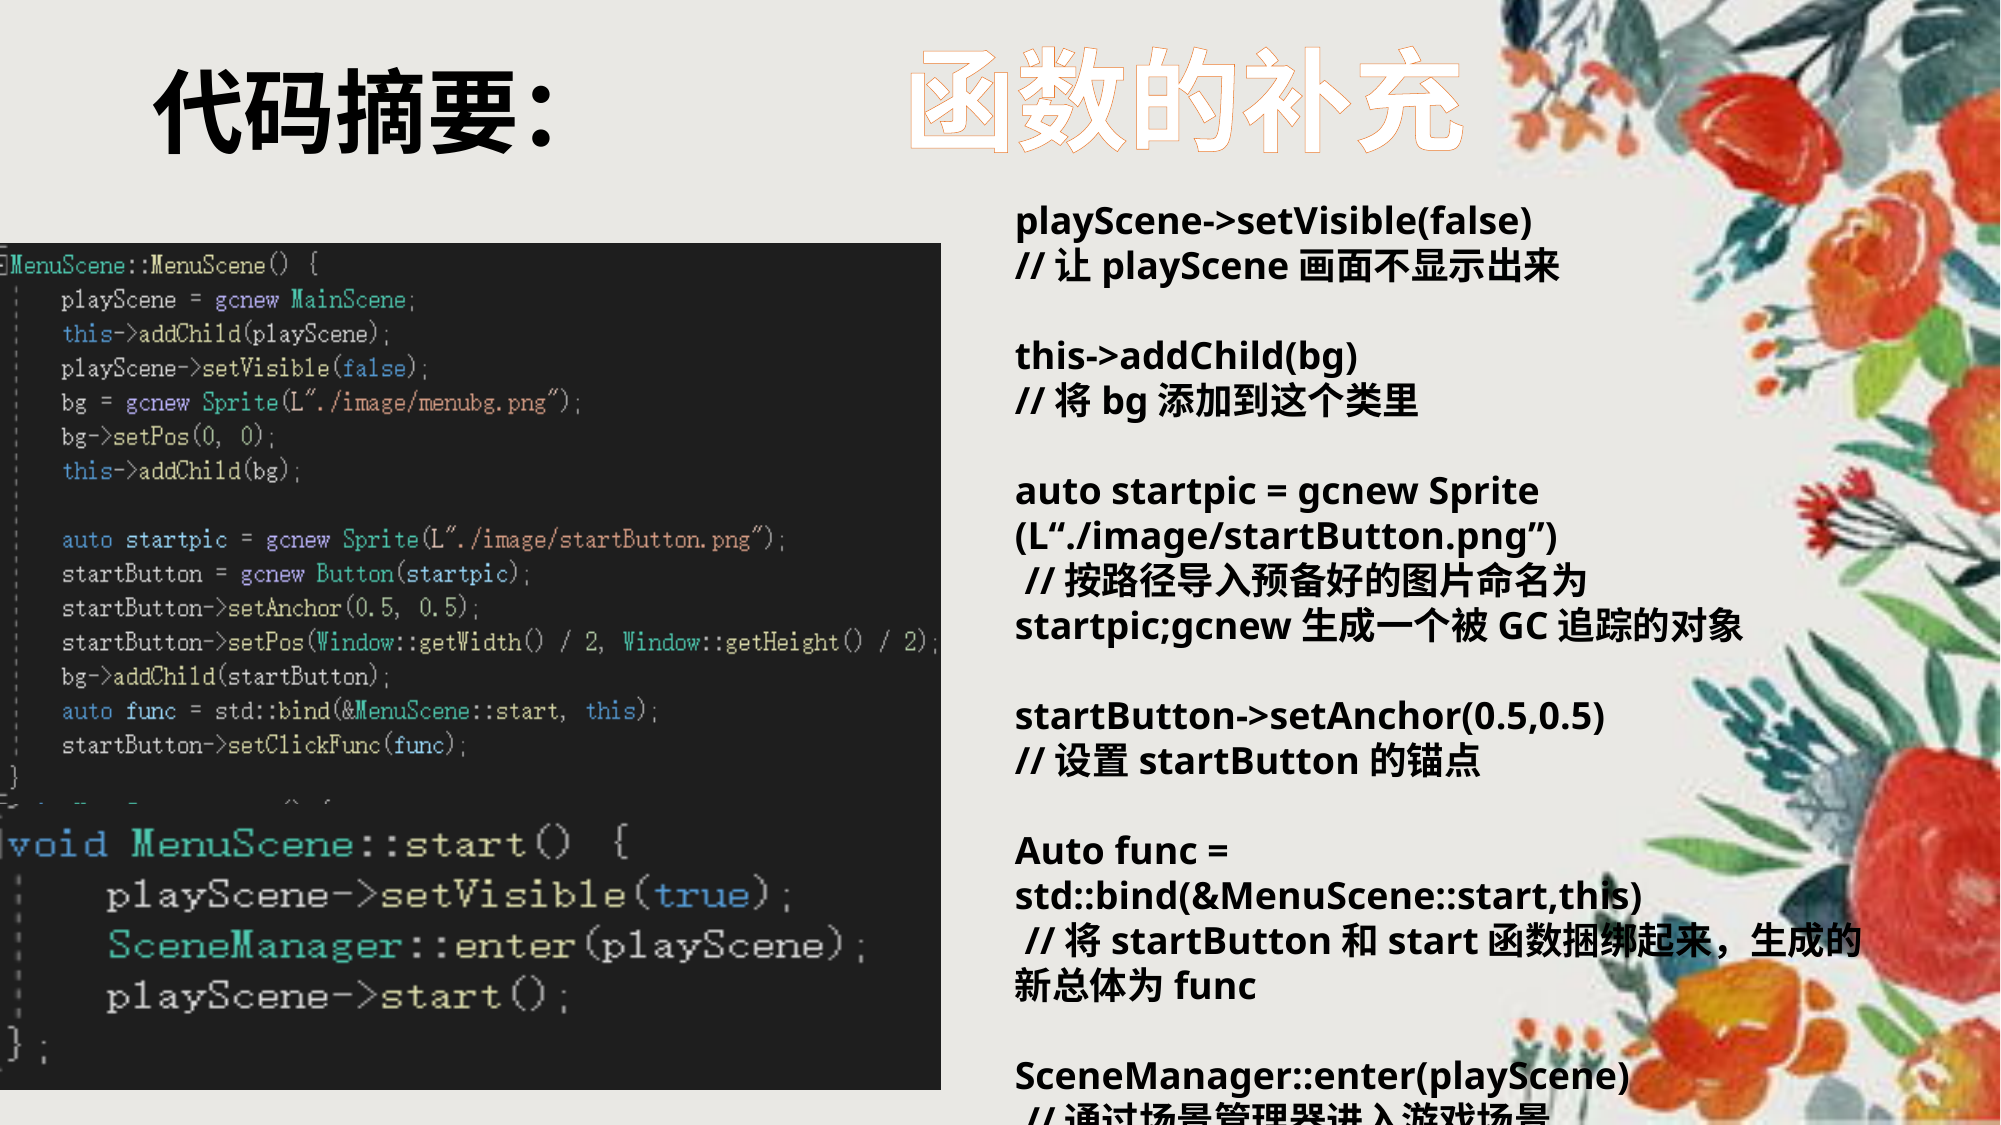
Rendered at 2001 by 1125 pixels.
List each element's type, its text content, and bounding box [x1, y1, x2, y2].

text_box 函数的补充 [862, 22, 1507, 59]
picture [0, 0, 2001, 1125]
text_box playScene->setVisible(false) //让playScene画面不显示出来 this->addChild(bg) //将bg添加到这个类里 auto startpic = gcnew Sprite (L“./image/startButton.png”) //按路径导入预备好的图片命名为startpic;gcnew生成一个被GC追踪的对象 startButton->setAnchor(0.5,0.5) //设置startButton的锚点 Auto func = std::bind(&MenuScene::start,this) //将startButton和start函数捆绑起来，生成的新总体为func SceneManager::enter(playScene) //通过场景管理器进入游戏场景 [999, 190, 1881, 1125]
text_box 代码摘要： [137, 59, 1863, 278]
